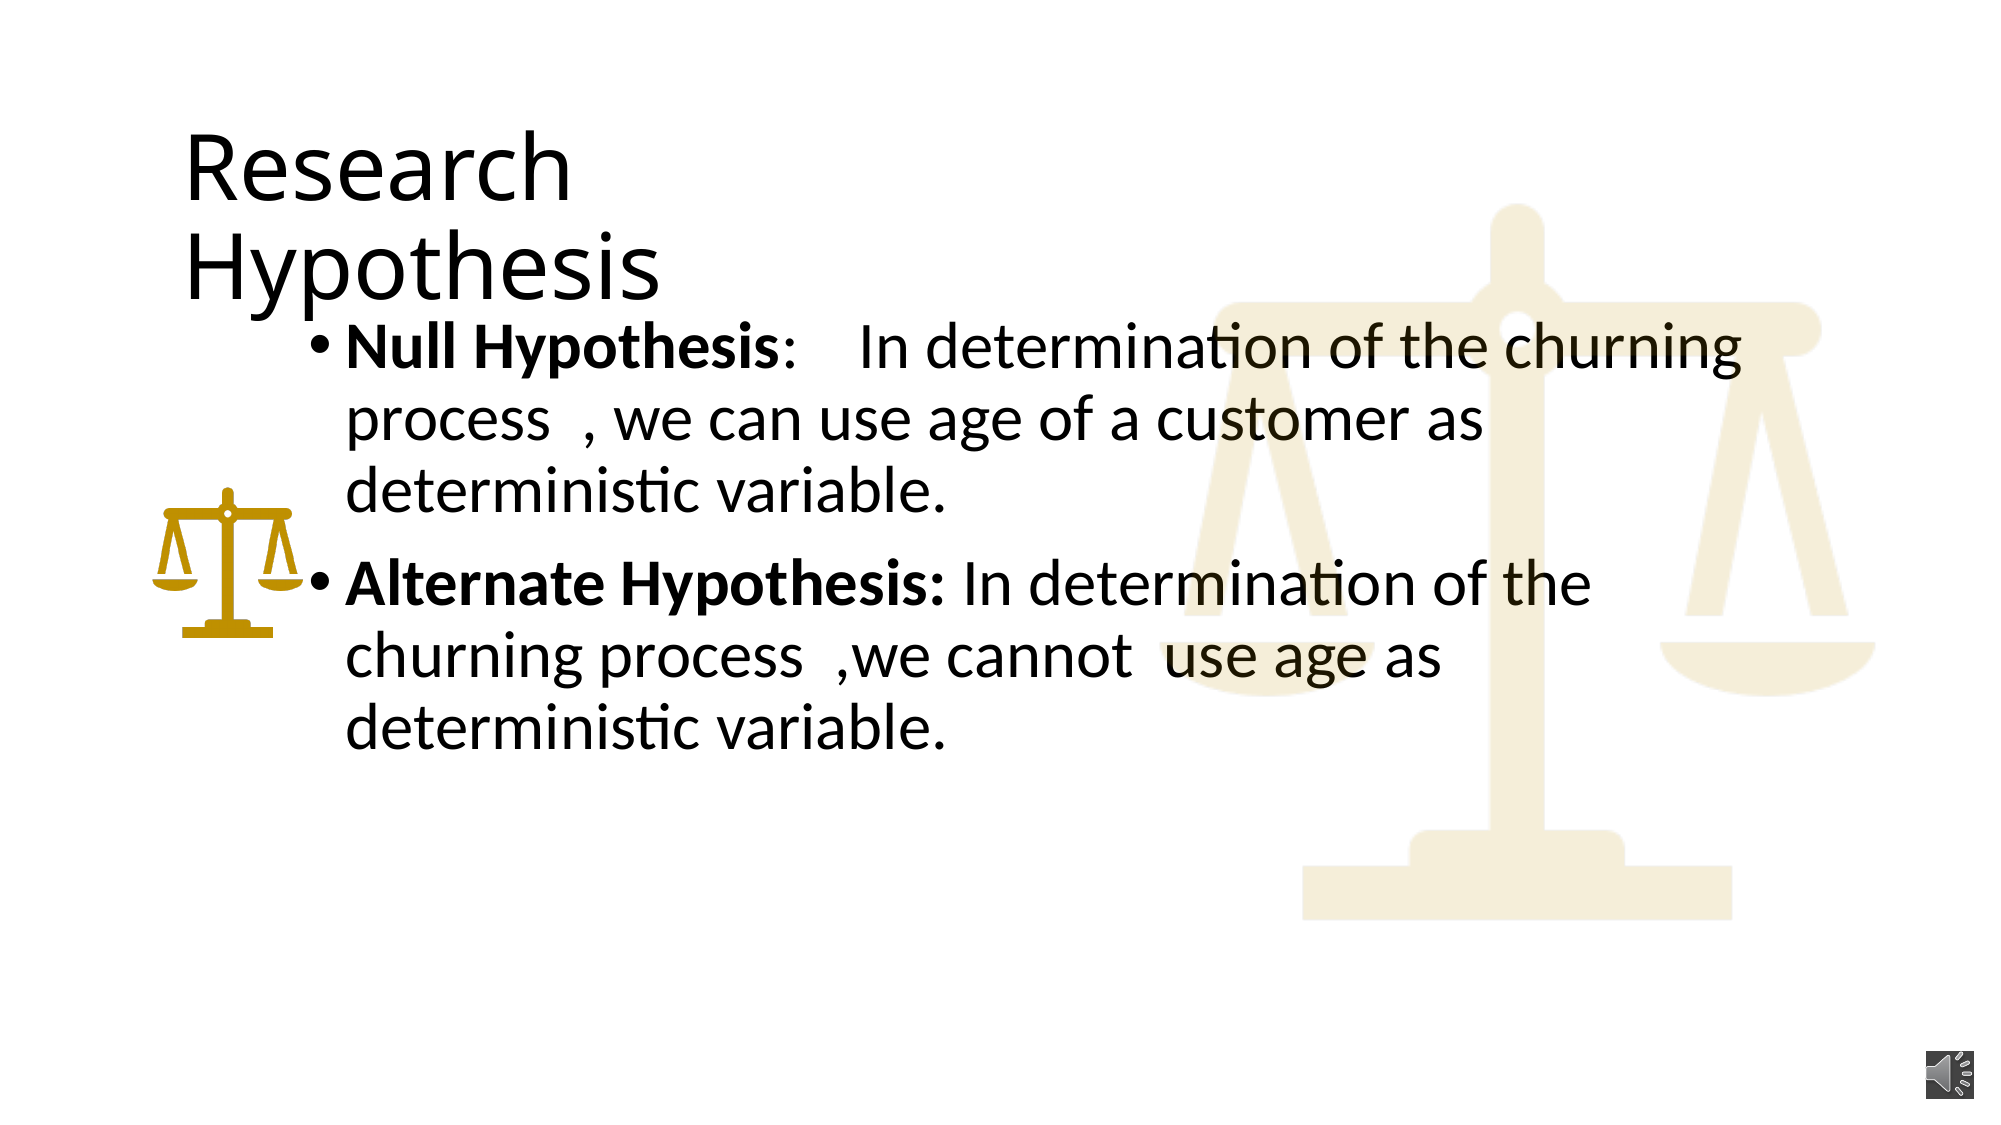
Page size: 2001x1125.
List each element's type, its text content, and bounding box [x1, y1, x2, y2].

picture [1924, 1049, 1976, 1100]
picture [137, 472, 318, 653]
list Null Hypothesis: In determination of the churning process , we can use age of a customer as deterministic variable. Alternate Hypothesis: In determination of the churning process ,we cannot use age as deterministic variable. [293, 303, 1089, 878]
title Research Hypothesis [167, 107, 1055, 333]
picture [1089, 133, 1947, 992]
